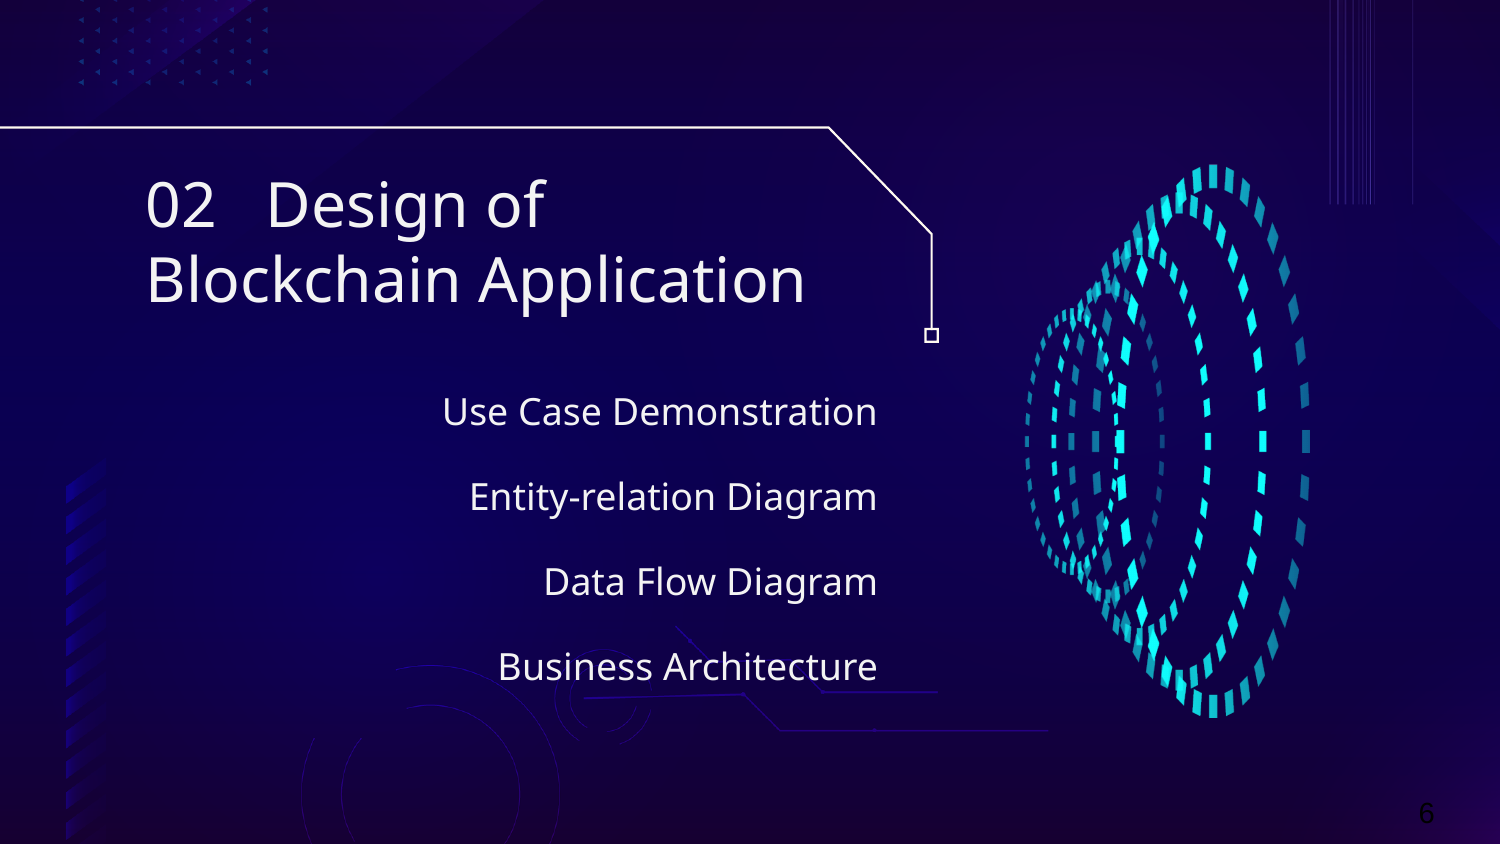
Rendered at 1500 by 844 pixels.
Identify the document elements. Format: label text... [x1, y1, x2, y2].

slide_number 6 [1403, 779, 1494, 844]
subtitle Use Case Demonstration Entity-relation Diagram Data Flow Diagram Business Architecture [373, 365, 894, 822]
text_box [0, 125, 940, 344]
picture [0, 0, 1500, 844]
